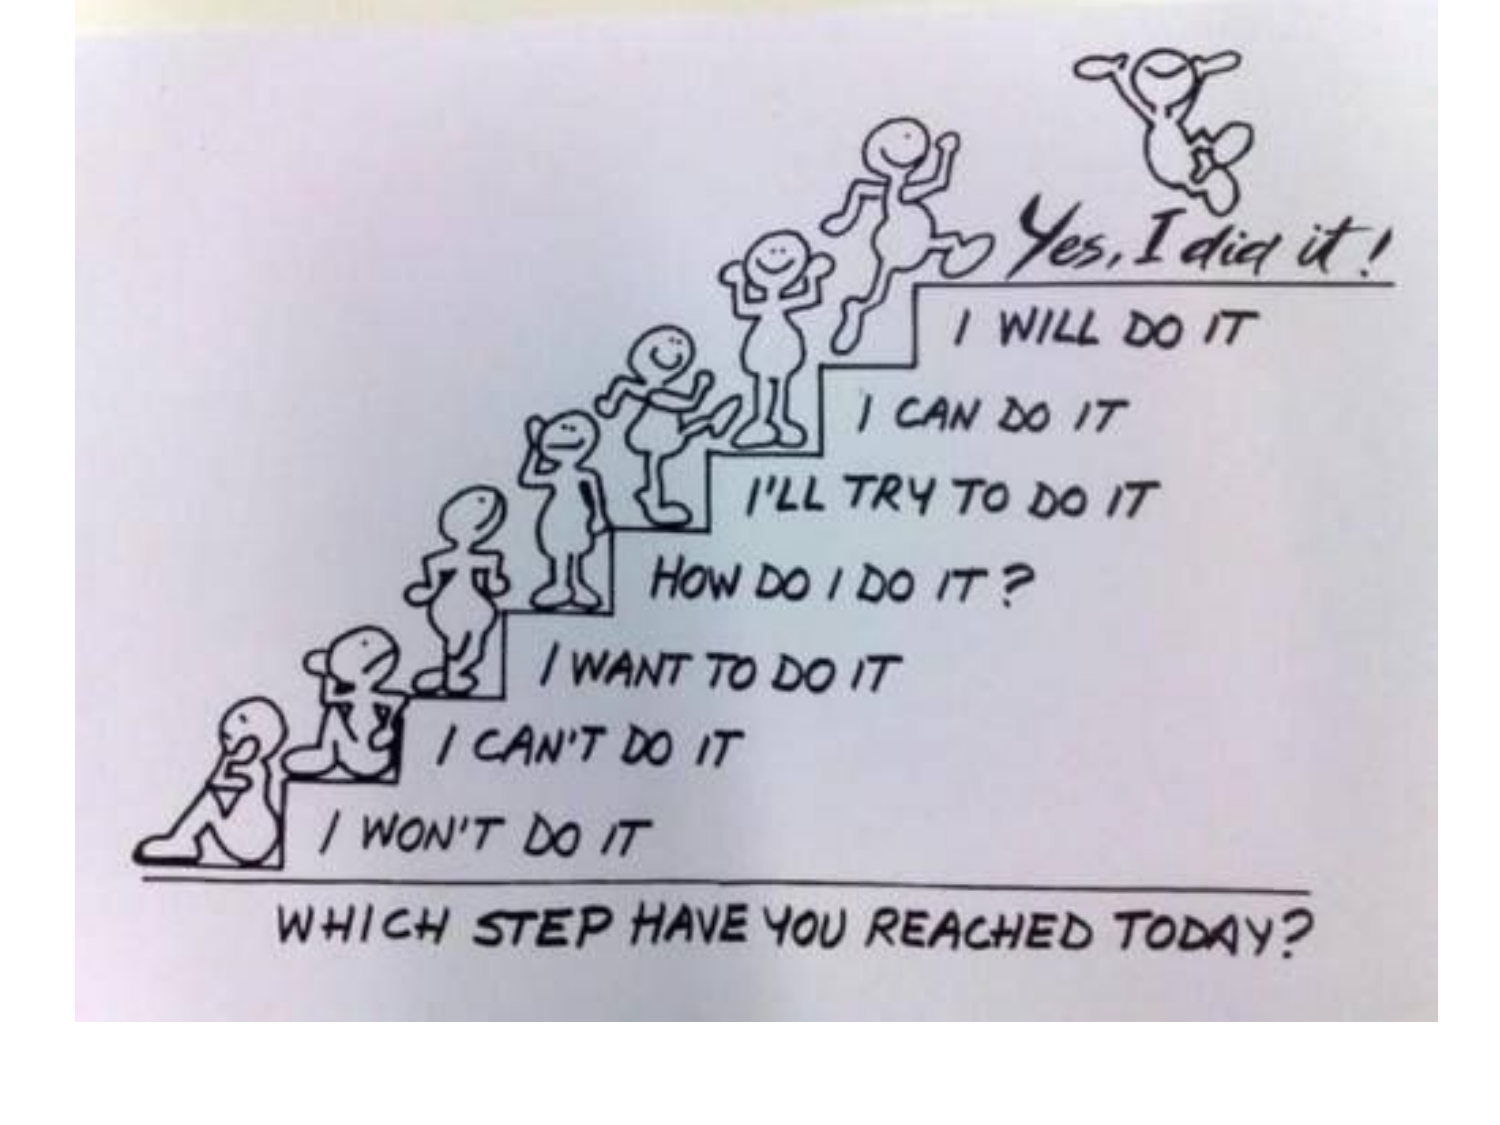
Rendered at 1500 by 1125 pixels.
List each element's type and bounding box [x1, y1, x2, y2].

picture [74, 0, 1438, 1023]
